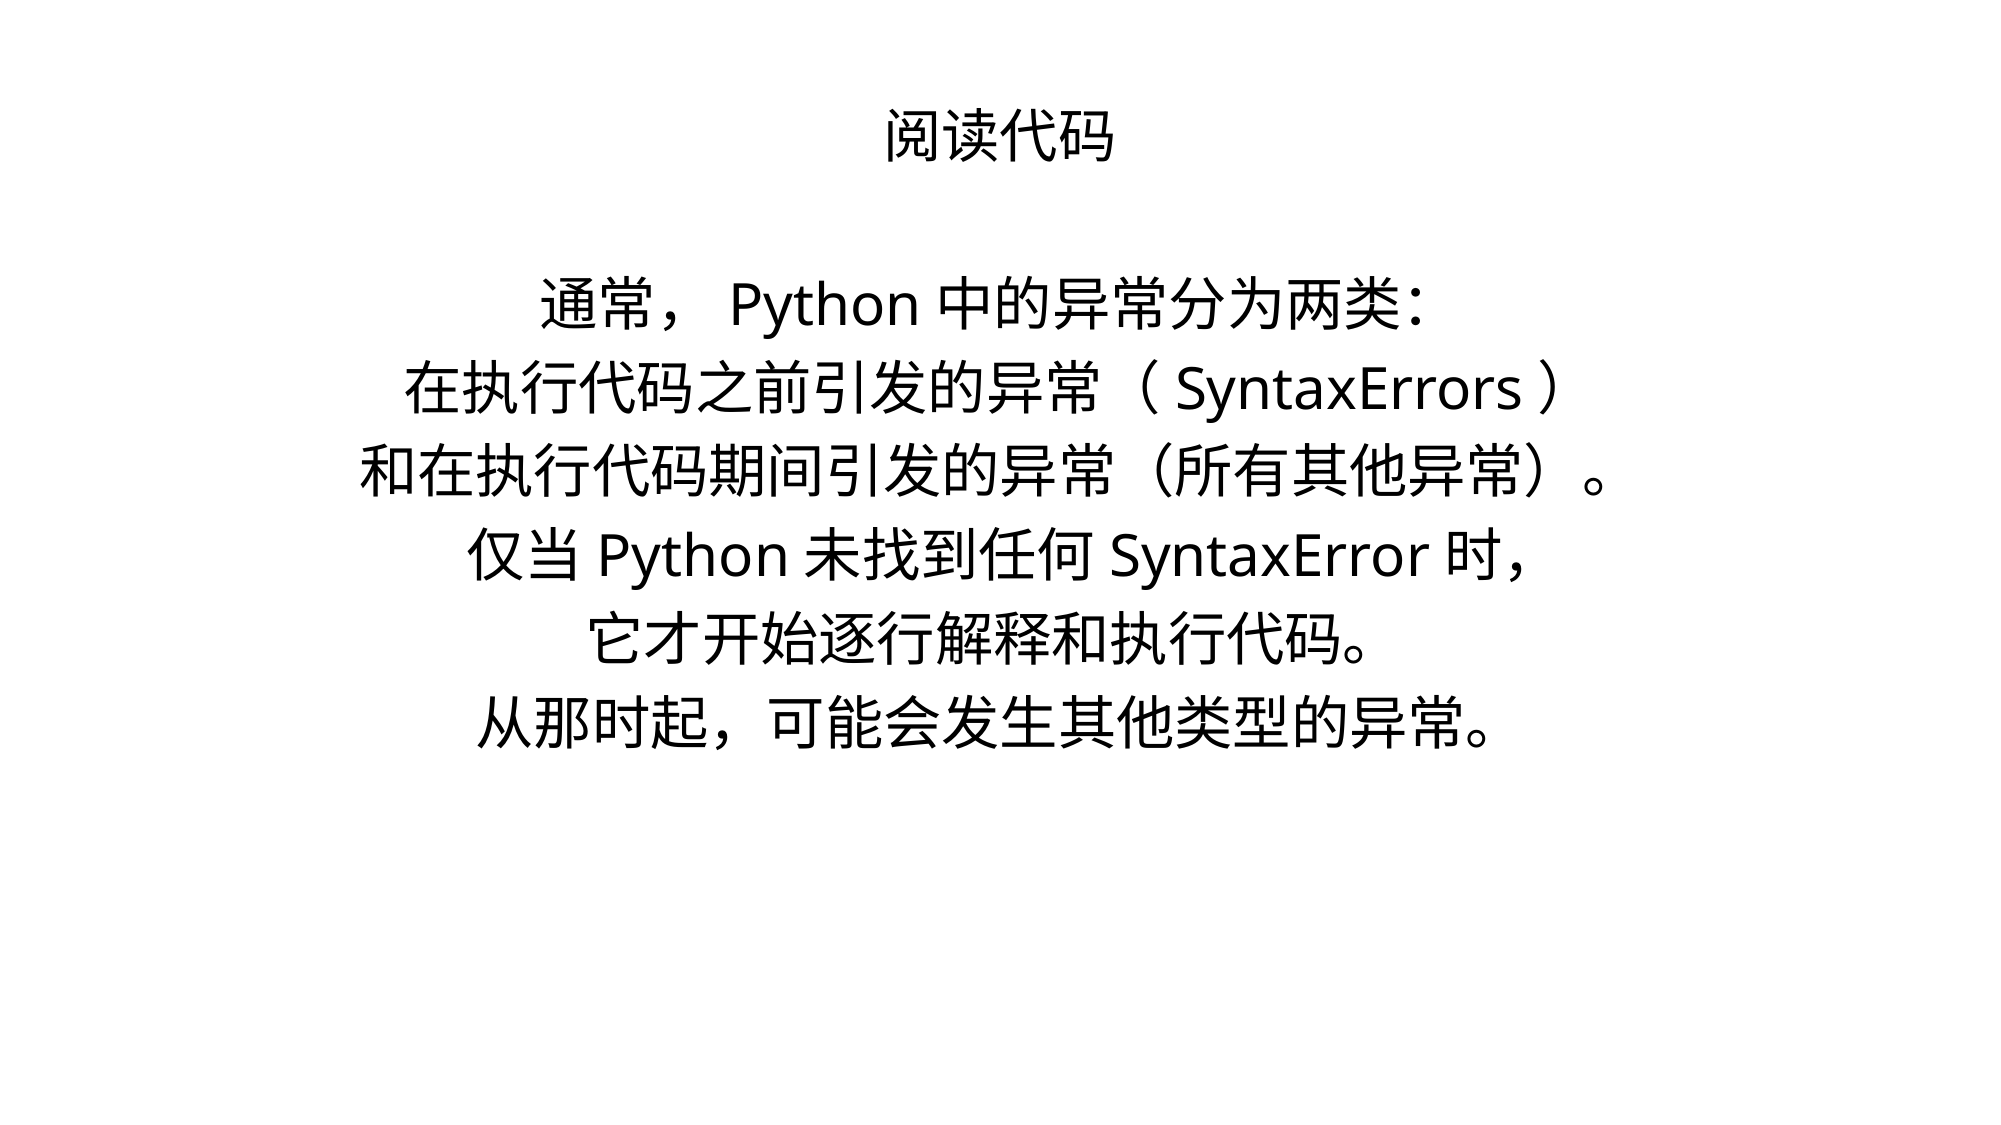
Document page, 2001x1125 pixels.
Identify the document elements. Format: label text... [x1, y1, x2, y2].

list 阅读代码 通常，Python中的异常分为两类： 在执行代码之前引发的异常（SyntaxErrors） 和在执行代码期间引发的异常（所有其他异常）。 仅当Python未找到任何SyntaxError时， 它才开始逐行解释和执行代码。 从那时起，可能会发生其他类型的异常。 [137, 99, 1863, 1036]
